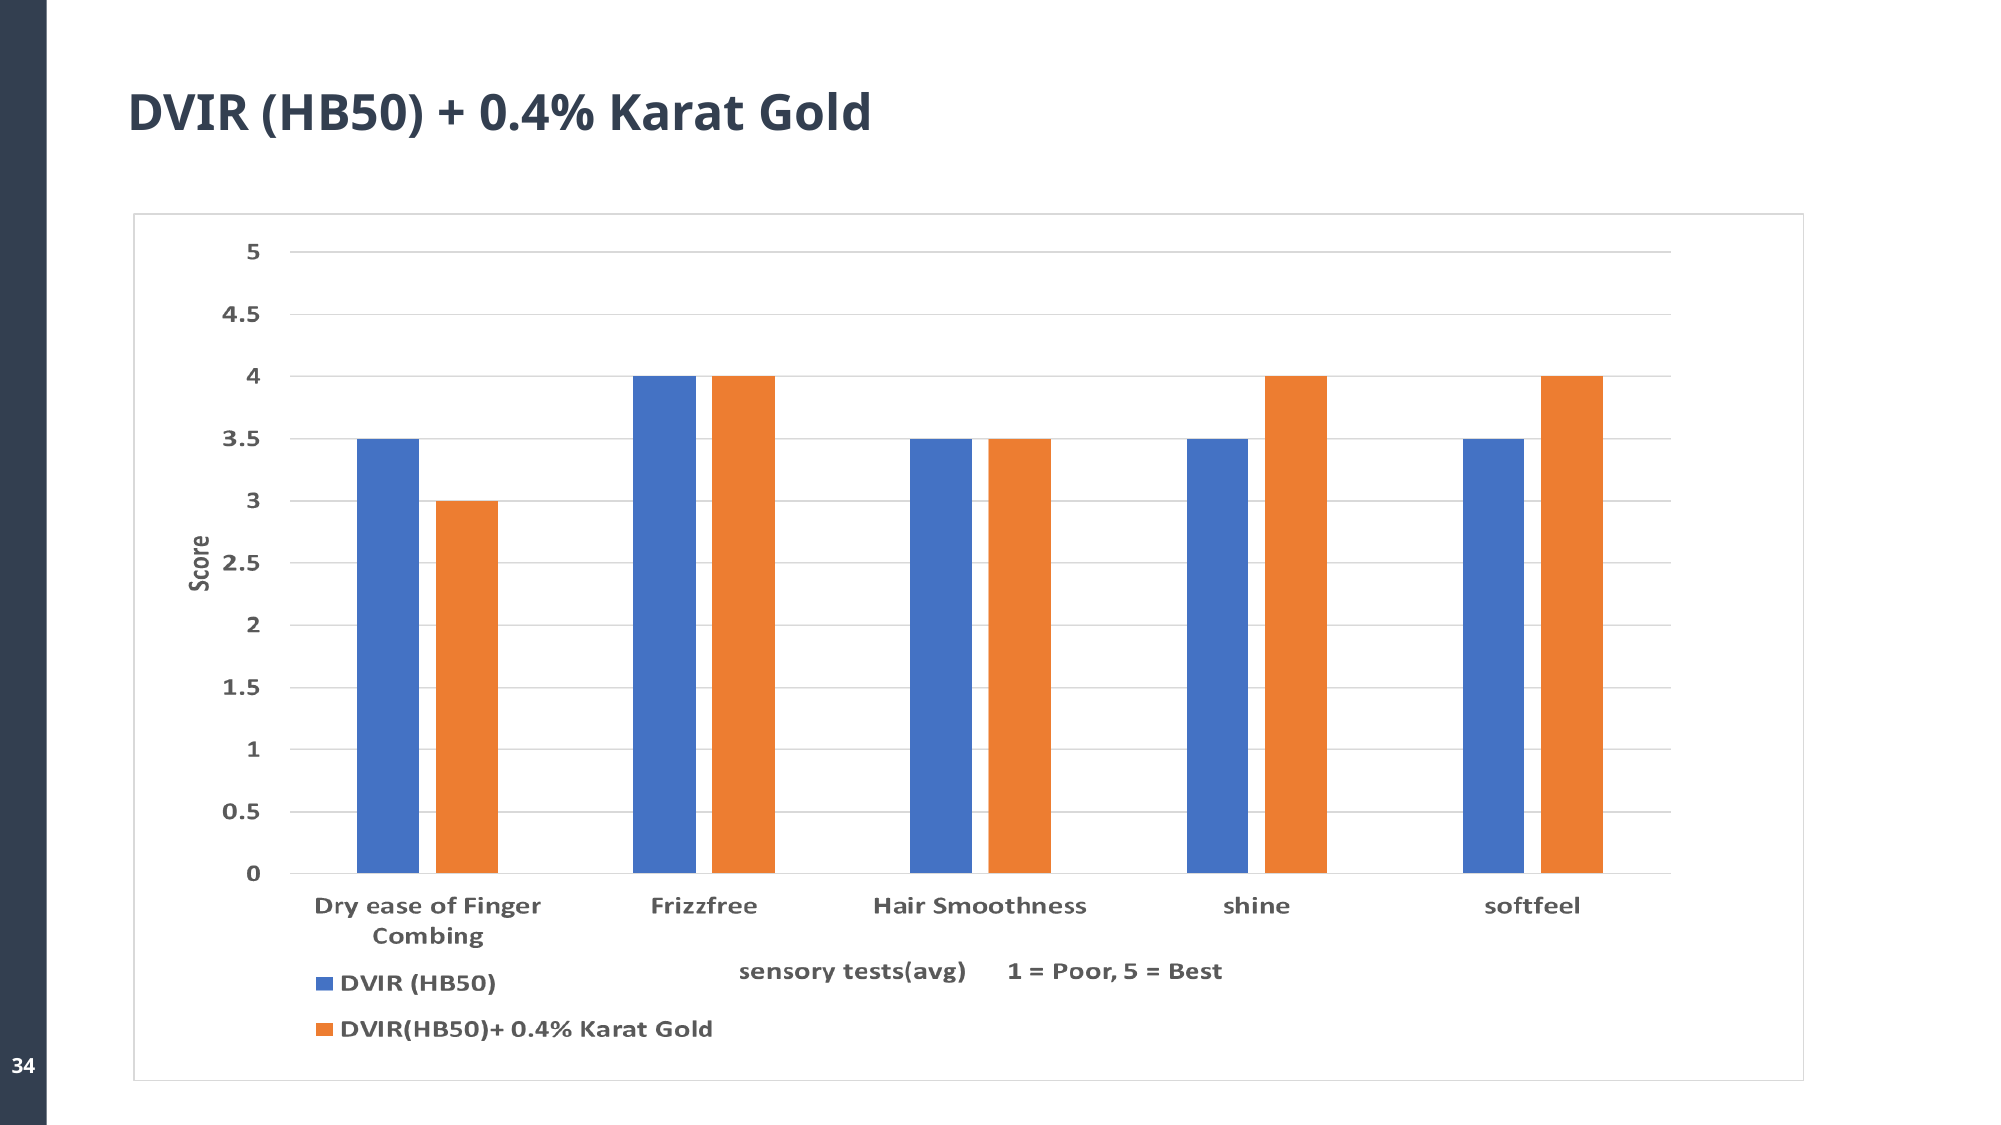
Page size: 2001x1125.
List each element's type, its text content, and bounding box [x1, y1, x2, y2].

title DVIR (HB50) + 0.4% Karat Gold [112, 80, 1888, 146]
picture [133, 213, 1804, 1081]
